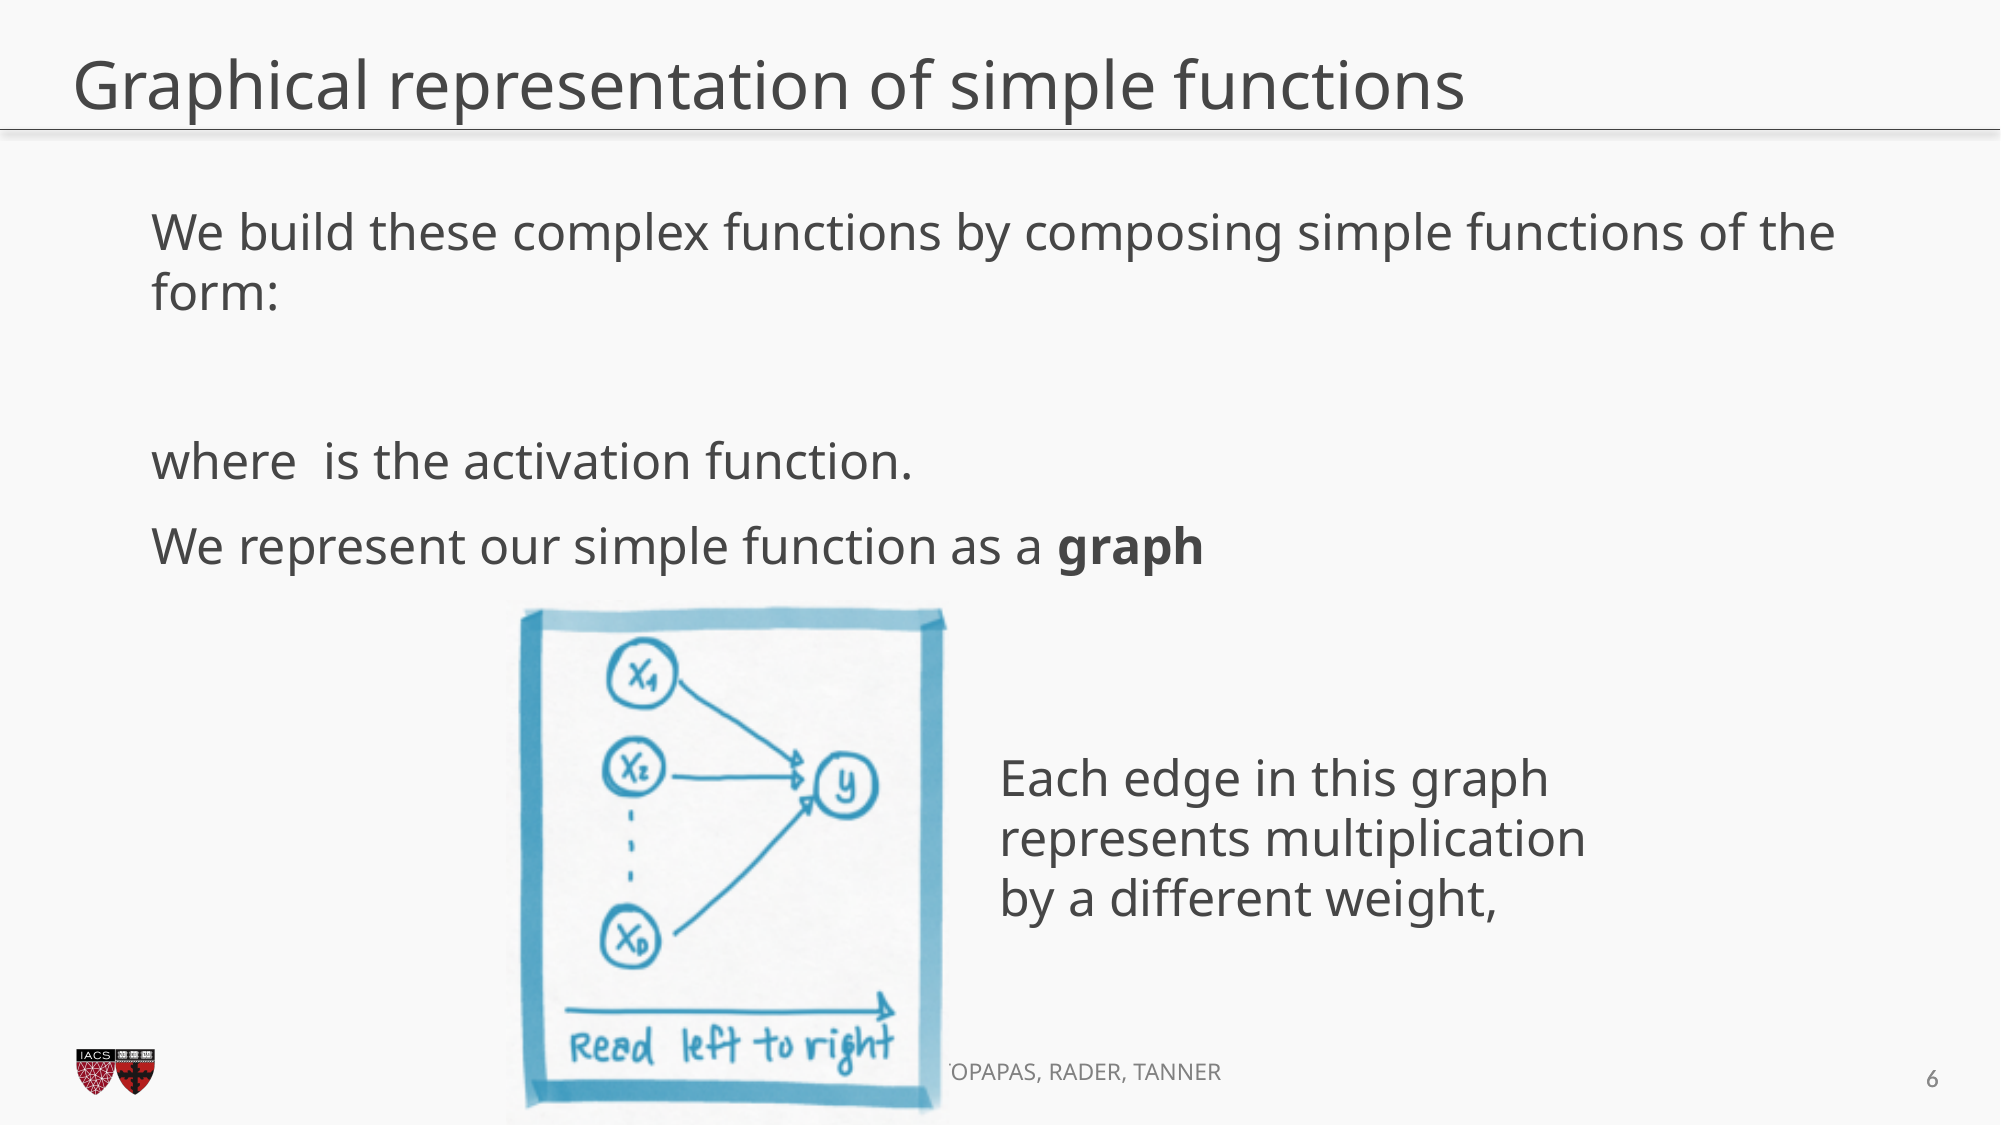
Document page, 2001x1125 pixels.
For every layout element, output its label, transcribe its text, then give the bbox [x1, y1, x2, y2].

picture [505, 600, 950, 1125]
title Graphical representation of simple functions [57, 35, 1943, 162]
picture [75, 1049, 155, 1095]
